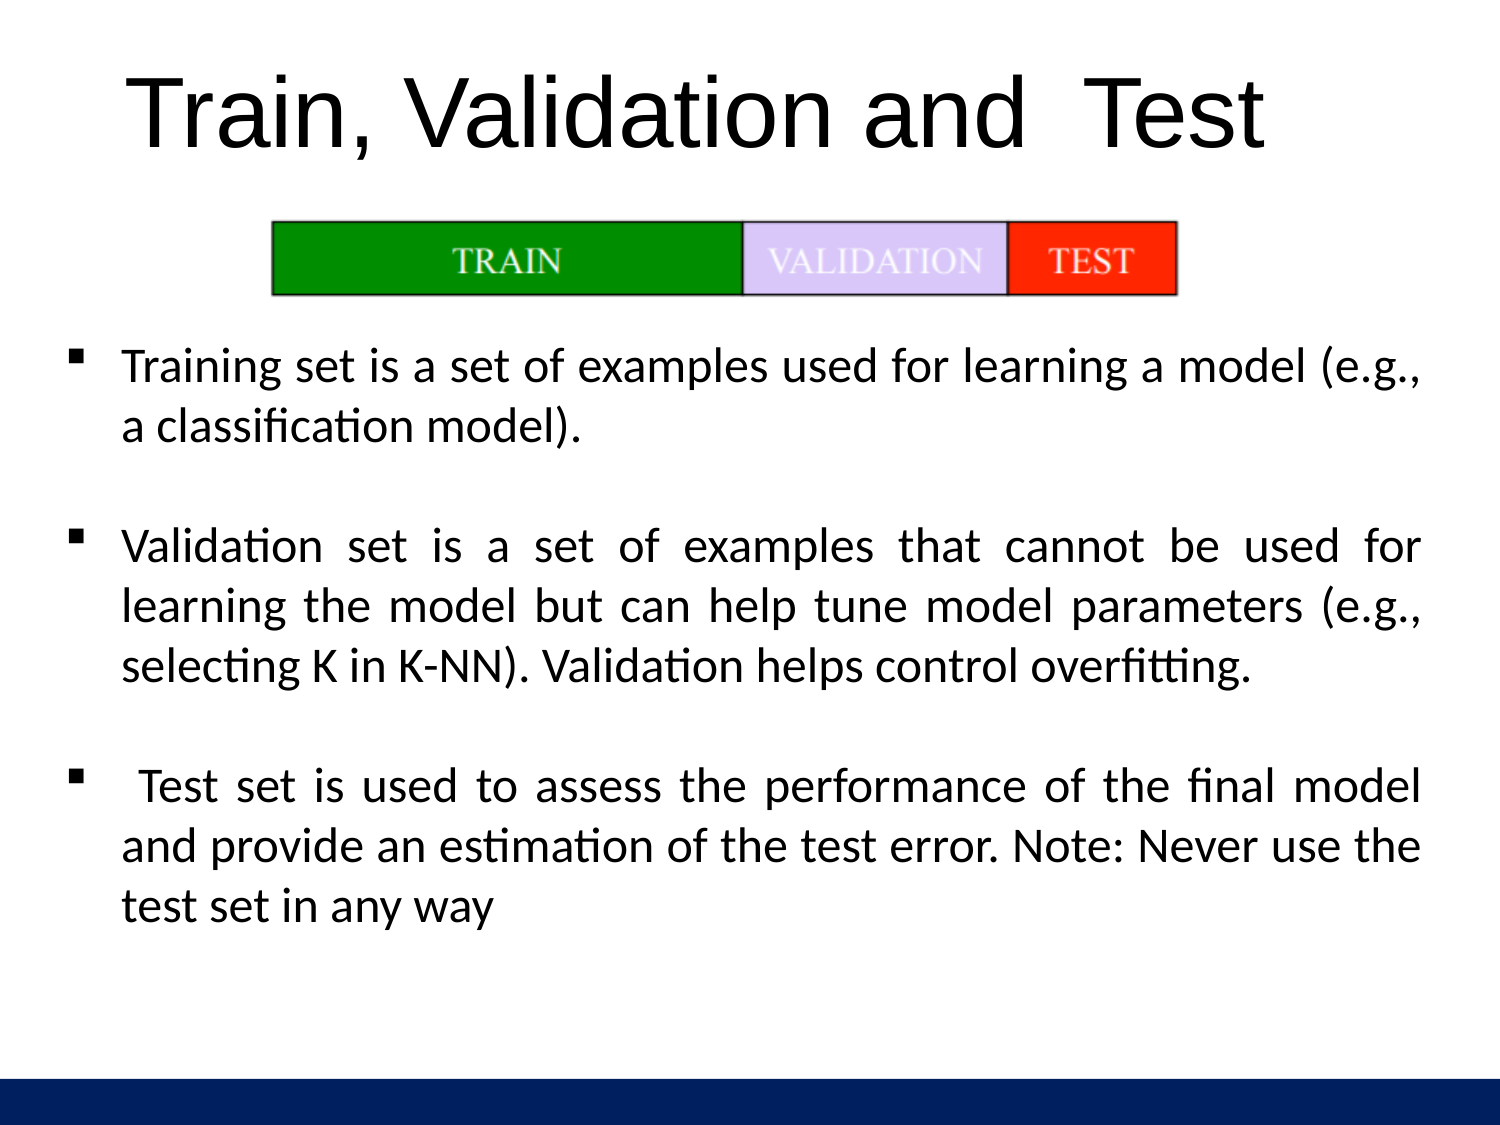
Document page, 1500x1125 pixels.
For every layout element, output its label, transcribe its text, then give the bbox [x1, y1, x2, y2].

picture [262, 212, 1191, 305]
text_box Training set is a set of examples used for learning a model (e.g., a classification model). Validation set is a set of examples that cannot be used for learning the model but can help tune model parameters (e.g., selecting K in K-NN). Validation helps control overfitting. Test set is used to assess the performance of the final model and provide an estimation of the test error. Note: Never use the test set in any way [50, 324, 1438, 940]
title Train, Validation and Test [124, 47, 1376, 170]
